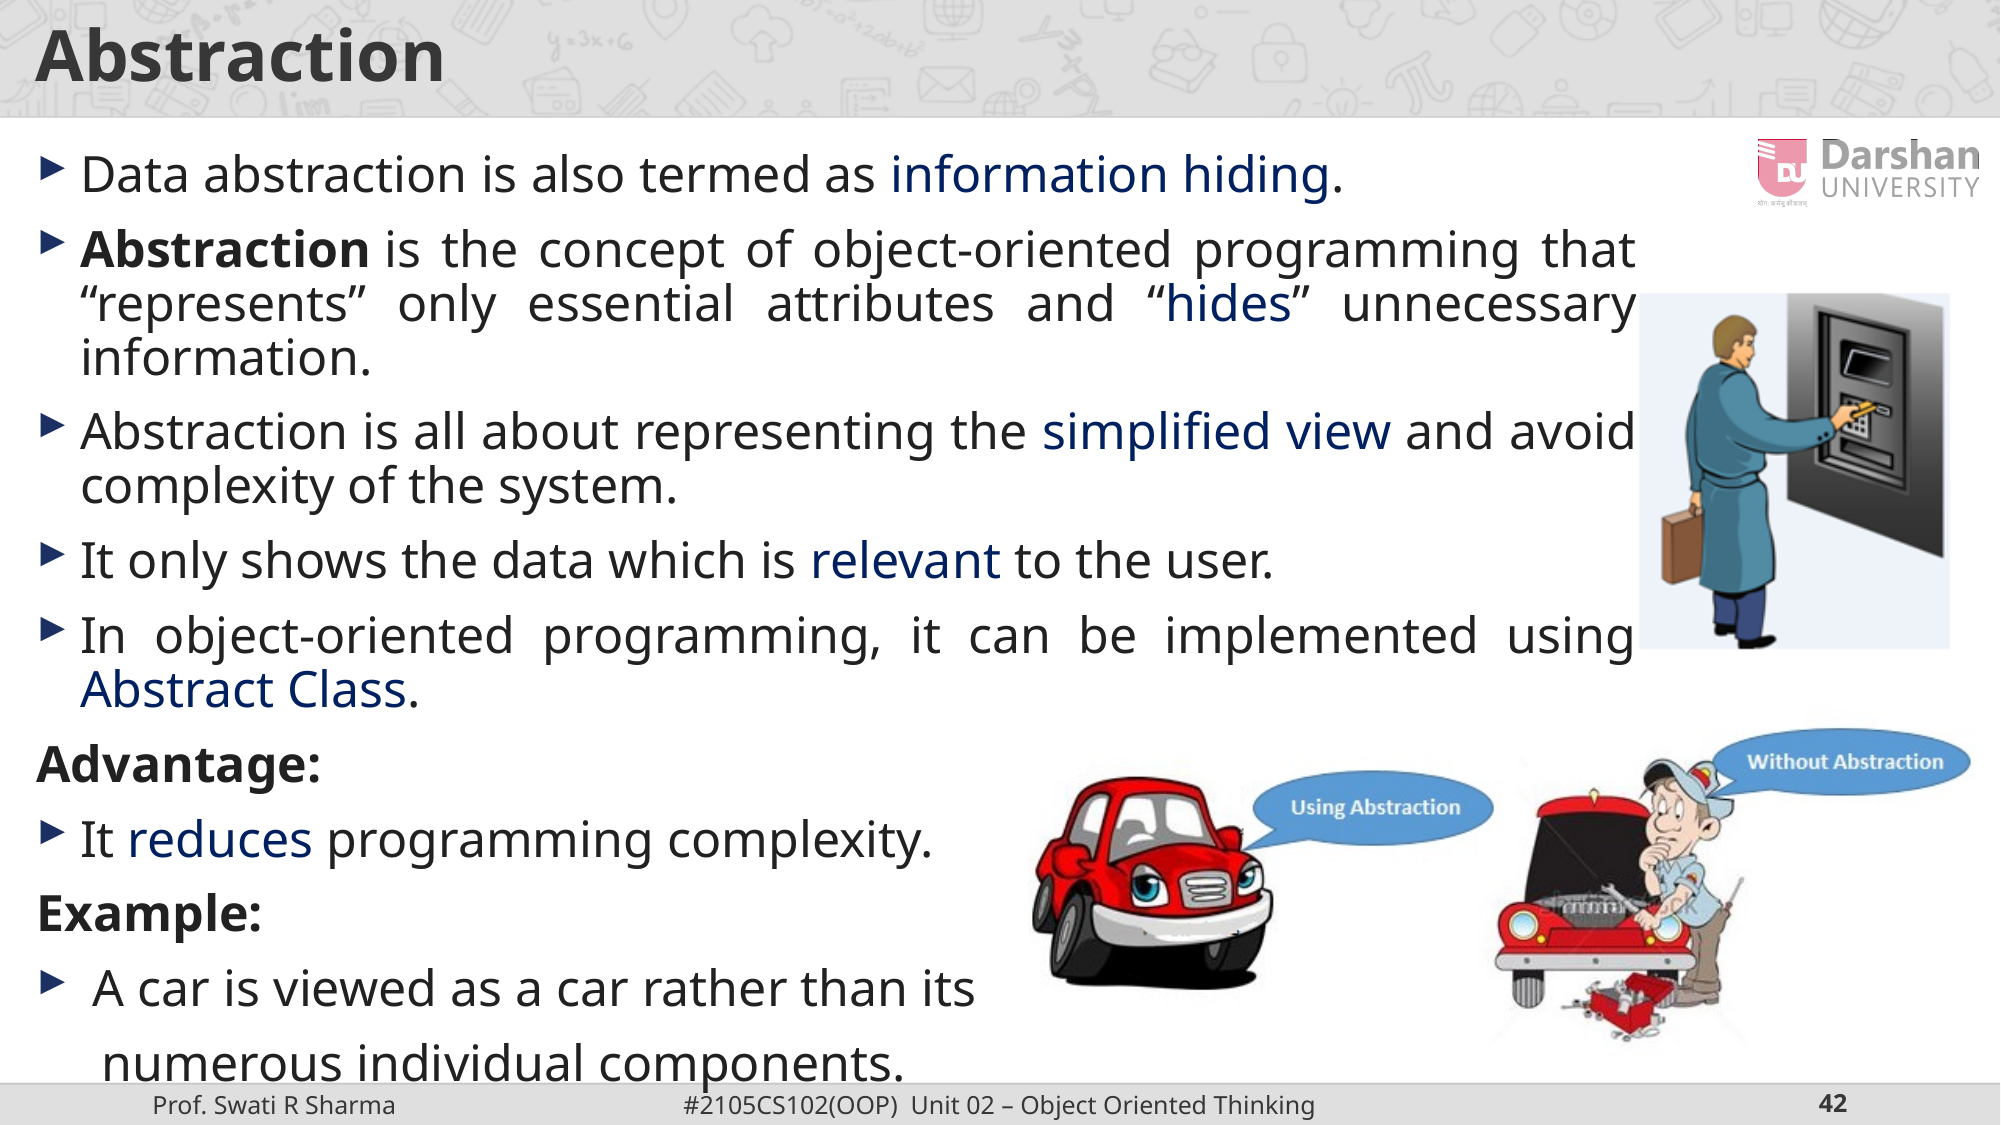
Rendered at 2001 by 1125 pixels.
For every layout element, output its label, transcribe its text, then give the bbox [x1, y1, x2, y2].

picture [1636, 290, 1954, 654]
list Data abstraction is also termed as information hiding. Abstraction is the concept of object-oriented programming that “represents” only essential attributes and “hides” unnecessary information. Abstraction is all about representing the simplified view and avoid complexity of the system. It only shows the data which is relevant to the user. In object-oriented programming, it can be implemented using Abstract Class. Advantage: It reduces programming complexity. Example: A car is viewed as a car rather than its numerous individual components. [21, 141, 1653, 1059]
title Declaring an Object [1758, 139, 1979, 207]
title Abstraction [0, 0, 2000, 117]
picture [1028, 705, 1977, 1059]
